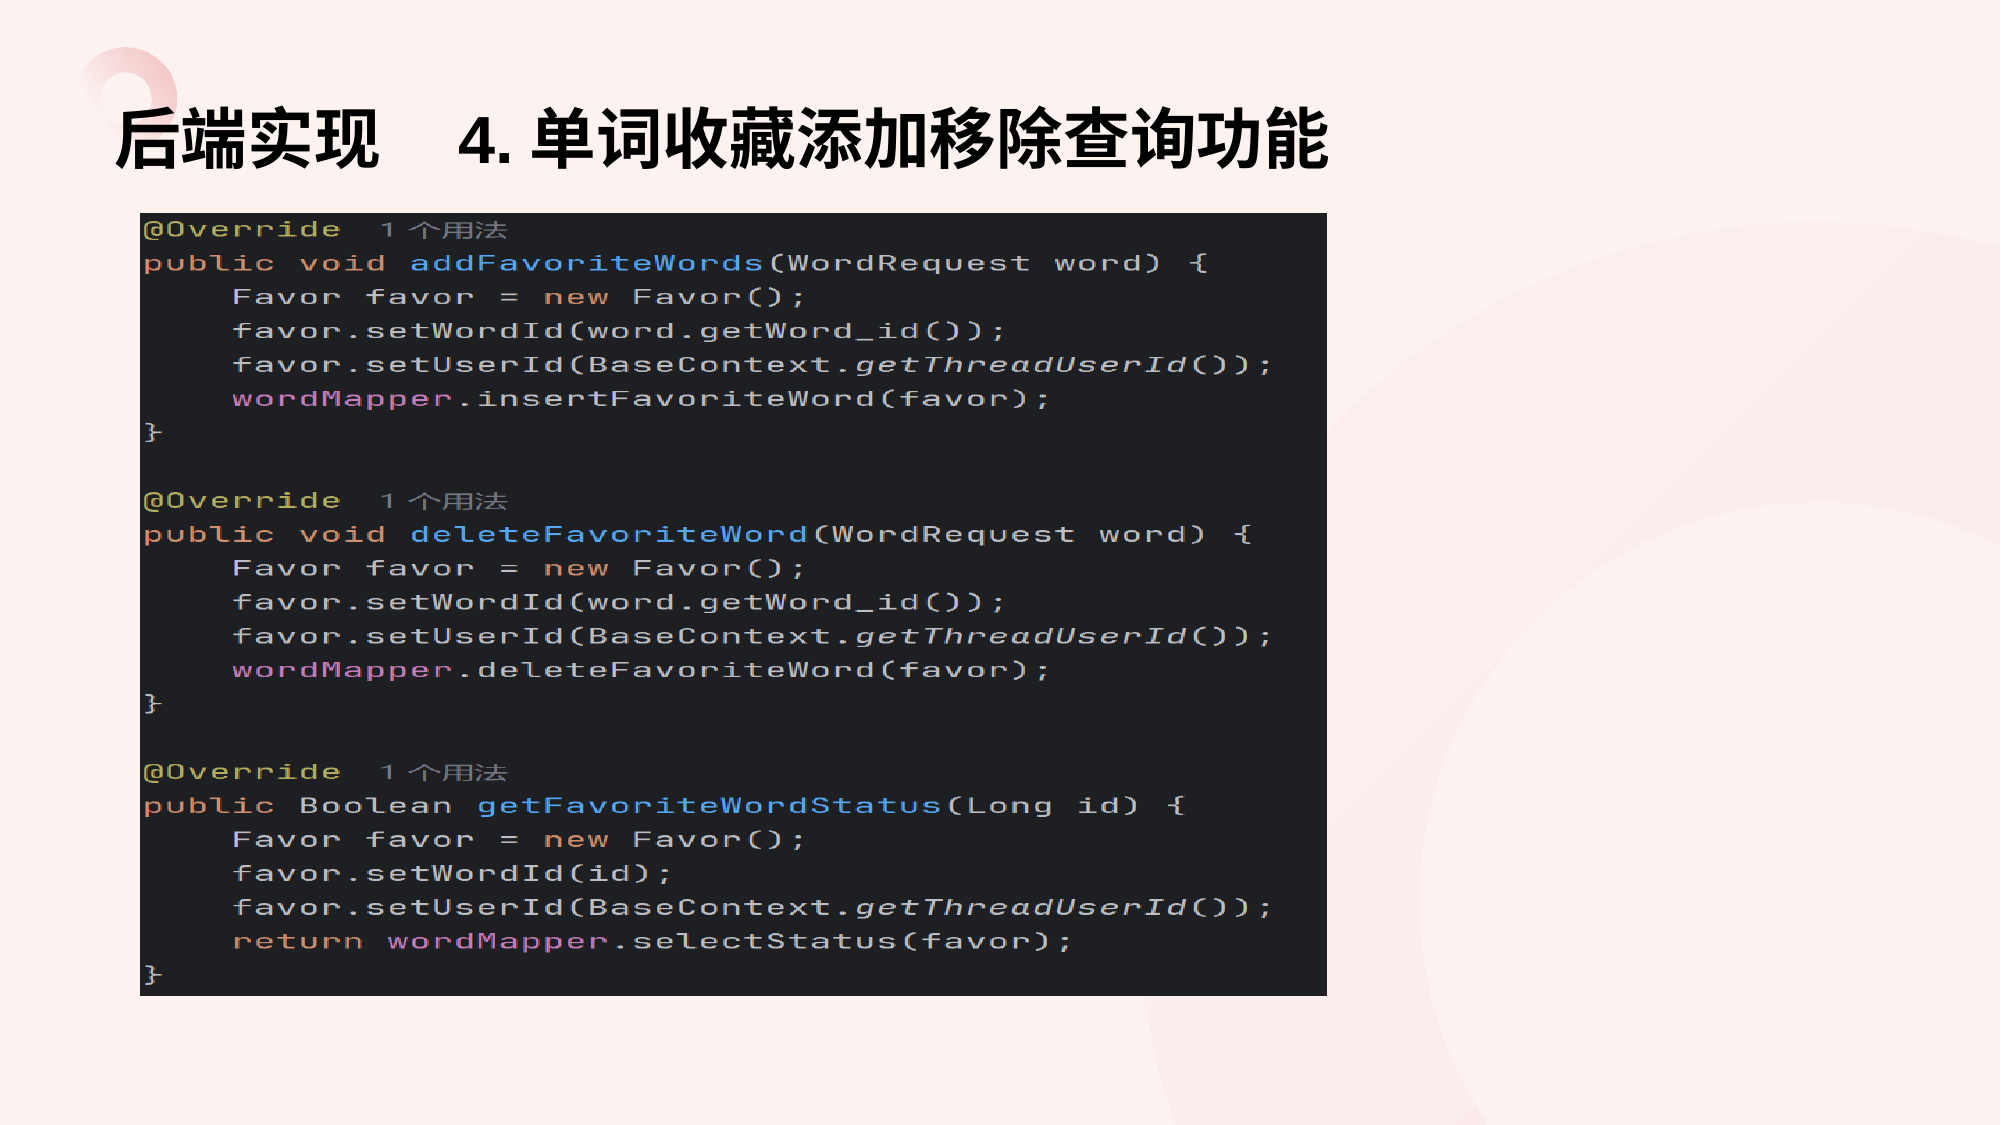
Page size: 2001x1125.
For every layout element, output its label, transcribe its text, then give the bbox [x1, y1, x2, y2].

picture [140, 213, 1327, 996]
title 后端实现 4.单词收藏添加移除查询功能 [114, 59, 1886, 178]
